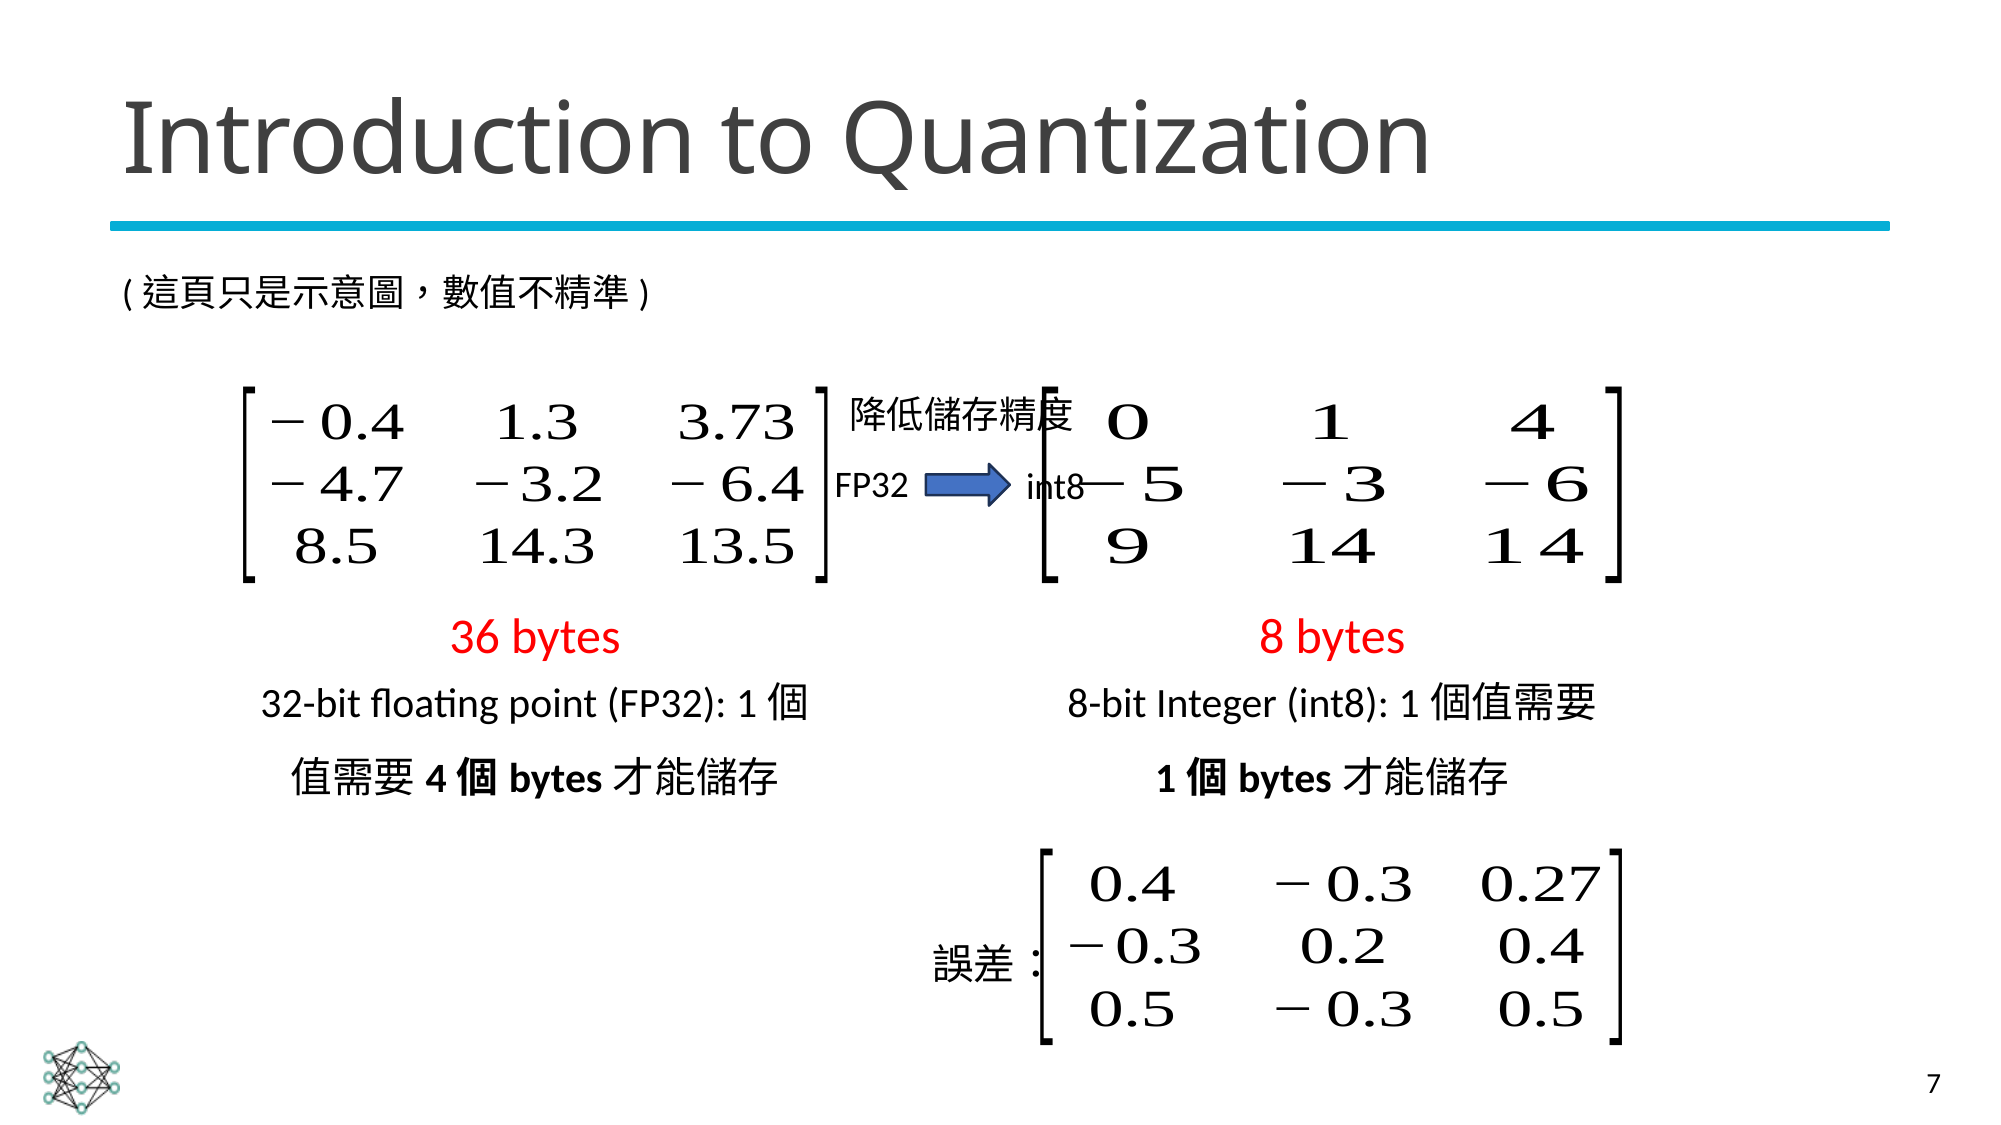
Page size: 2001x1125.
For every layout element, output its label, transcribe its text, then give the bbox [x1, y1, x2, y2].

text_box [941, 462, 1011, 507]
text_box (這頁只是示意圖，數值不精準) [107, 262, 682, 322]
text_box 8-bit Integer (int8): 1個值需要 1個bytes才能儲存 [1035, 643, 1629, 809]
title Introduction to Quantization [107, 58, 1899, 228]
text_box 降低儲存精度 [834, 383, 1106, 444]
text_box 36 bytes [405, 566, 665, 672]
text_box 誤差： [880, 905, 1110, 995]
text_box FP32 [819, 453, 941, 513]
picture [43, 1041, 120, 1116]
text_box int8 [1011, 454, 1133, 515]
text_box 32-bit floating point (FP32): 1個值需要4個bytes才能儲存 [238, 643, 832, 809]
slide_number 7 [1740, 1052, 1957, 1113]
text_box 8 bytes [1202, 566, 1462, 672]
